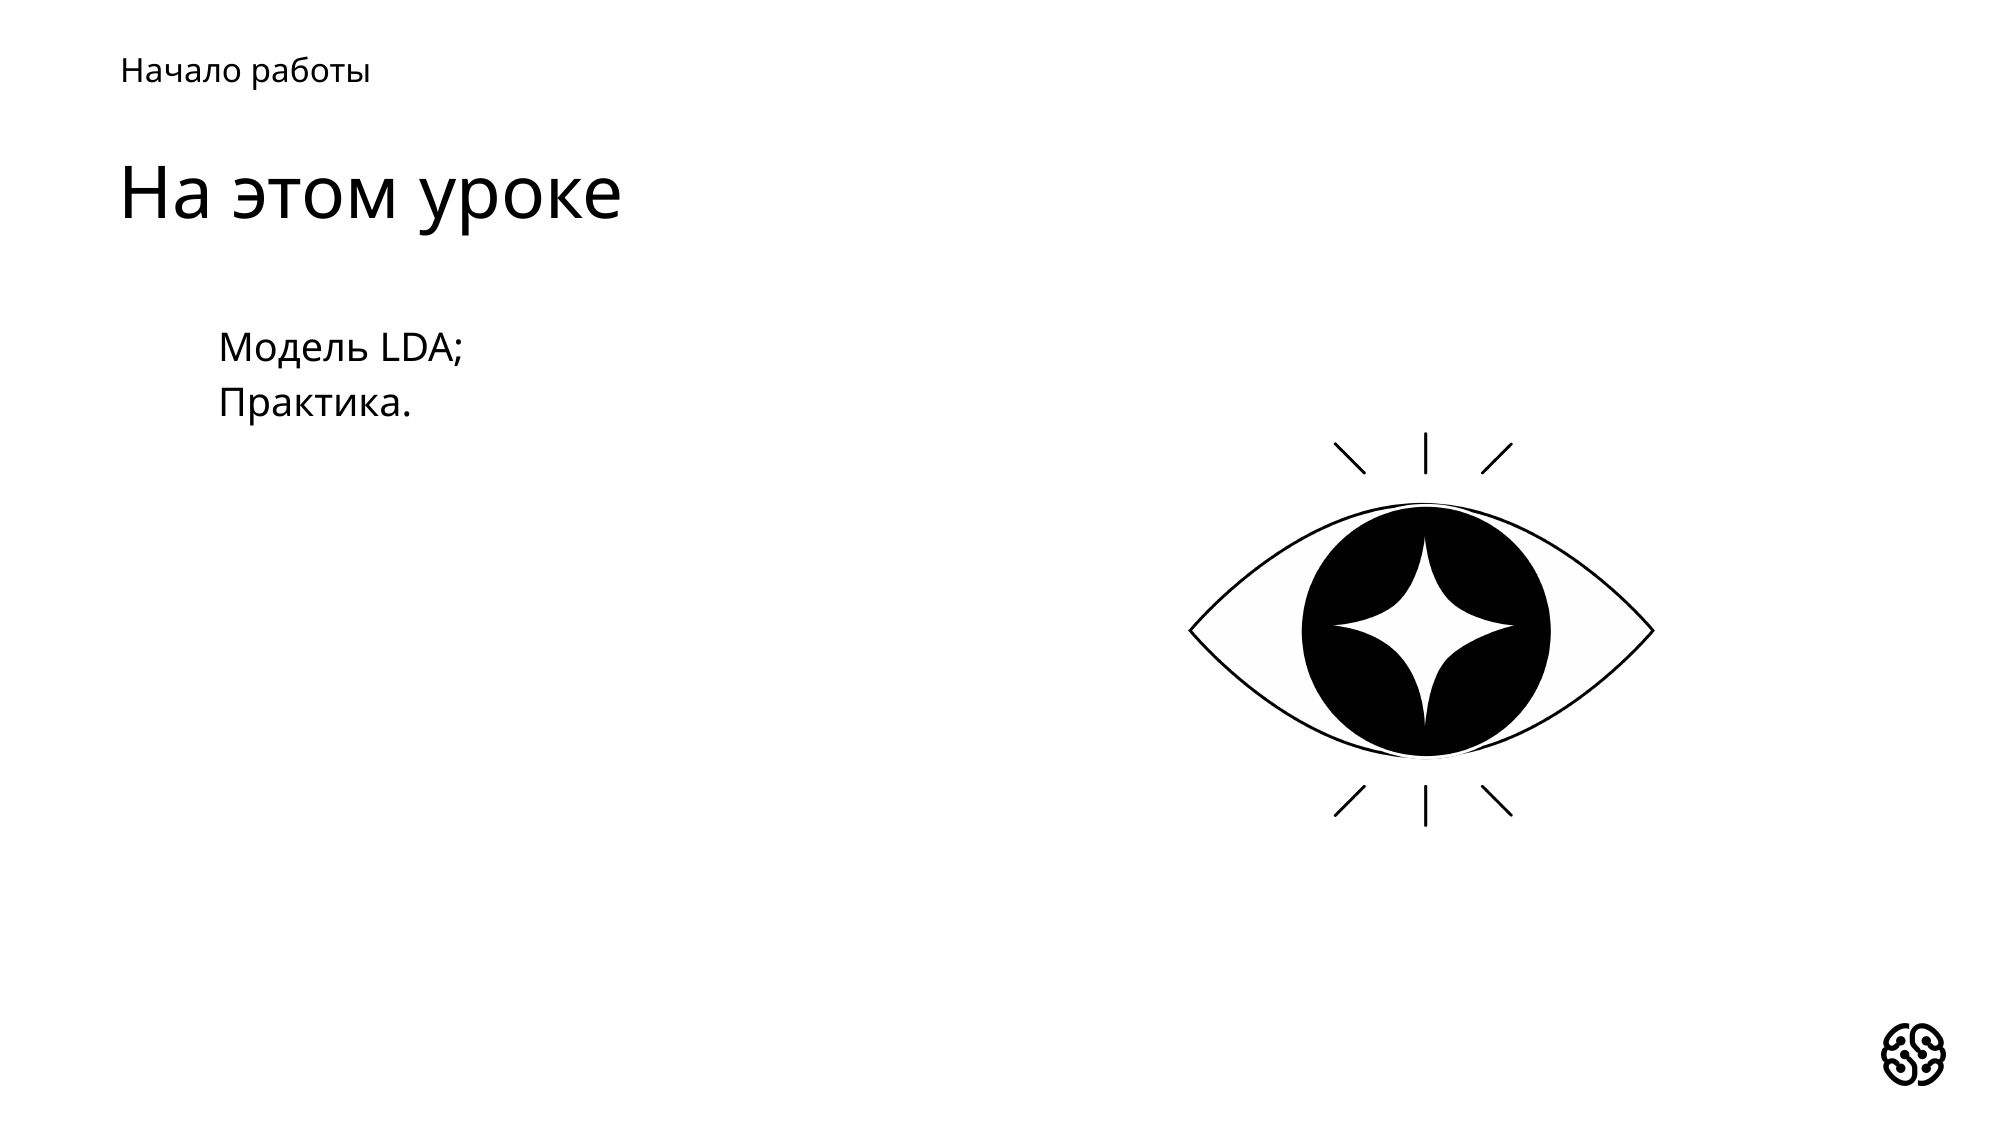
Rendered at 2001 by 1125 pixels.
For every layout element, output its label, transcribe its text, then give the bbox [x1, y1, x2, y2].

picture [1187, 432, 1655, 827]
text_box Начало работы [118, 33, 1882, 112]
text_box На этом уроке [118, 157, 1882, 315]
text_box Модель LDA; Практика. [118, 315, 1882, 968]
picture [1881, 1023, 1946, 1086]
